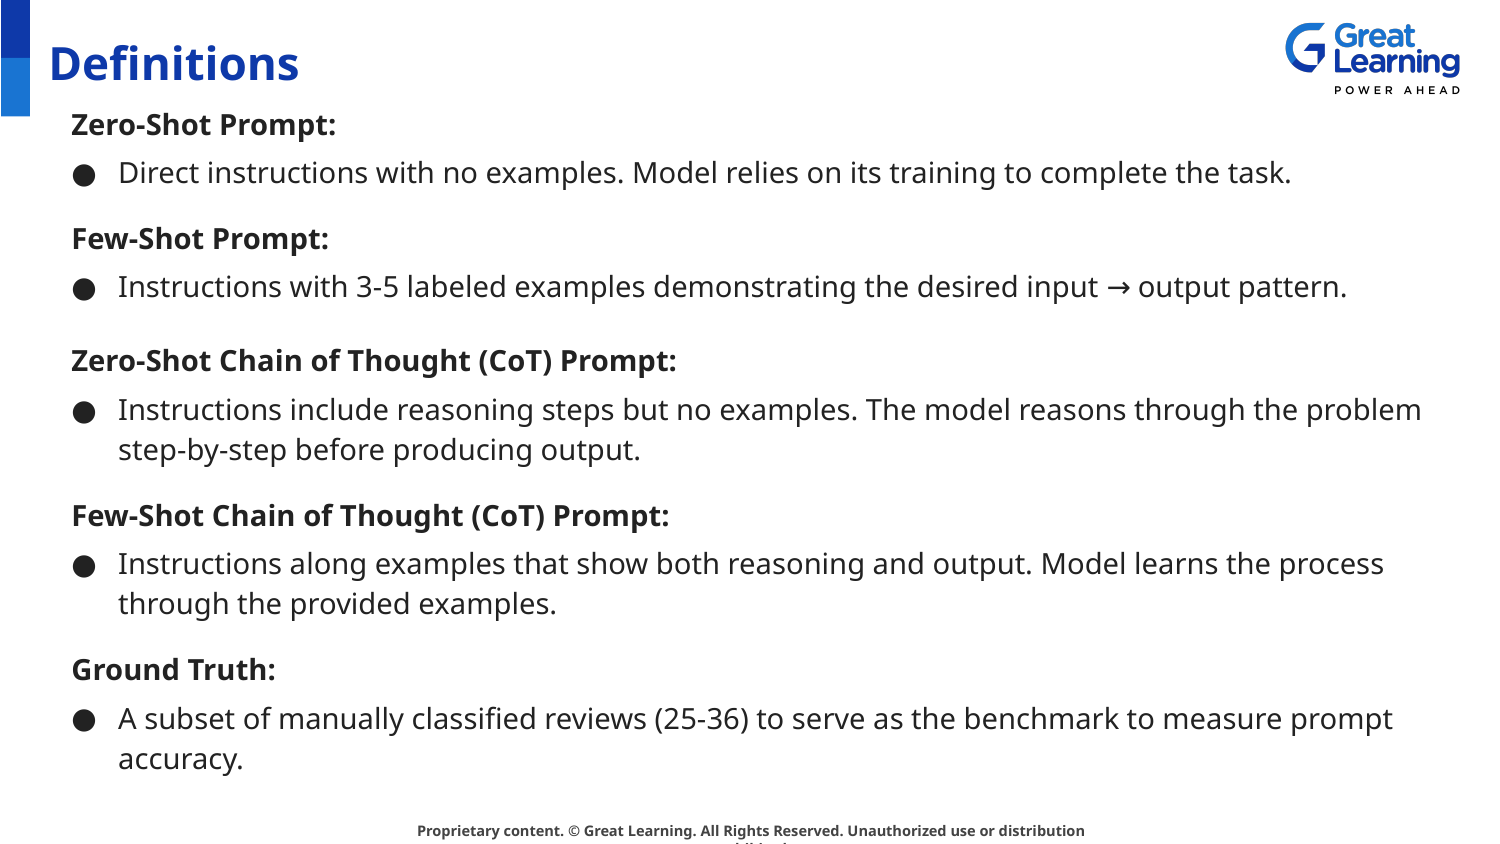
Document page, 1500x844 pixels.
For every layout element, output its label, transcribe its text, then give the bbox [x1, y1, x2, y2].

list Zero-Shot Prompt: Direct instructions with no examples. Model relies on its training to complete the task. Few-Shot Prompt: Instructions with 3-5 labeled examples demonstrating the desired input → output pattern. Zero-Shot Chain of Thought (CoT) Prompt: Instructions include reasoning steps but no examples. The model reasons through the problem step-by-step before producing output. Few-Shot Chain of Thought (CoT) Prompt: Instructions along examples that show both reasoning and output. Model learns the process through the provided examples. Ground Truth: A subset of manually classified reviews (25-36) to serve as the benchmark to measure prompt accuracy. [33, 85, 1477, 806]
title Definitions [33, 19, 1299, 85]
picture [1258, 11, 1487, 106]
